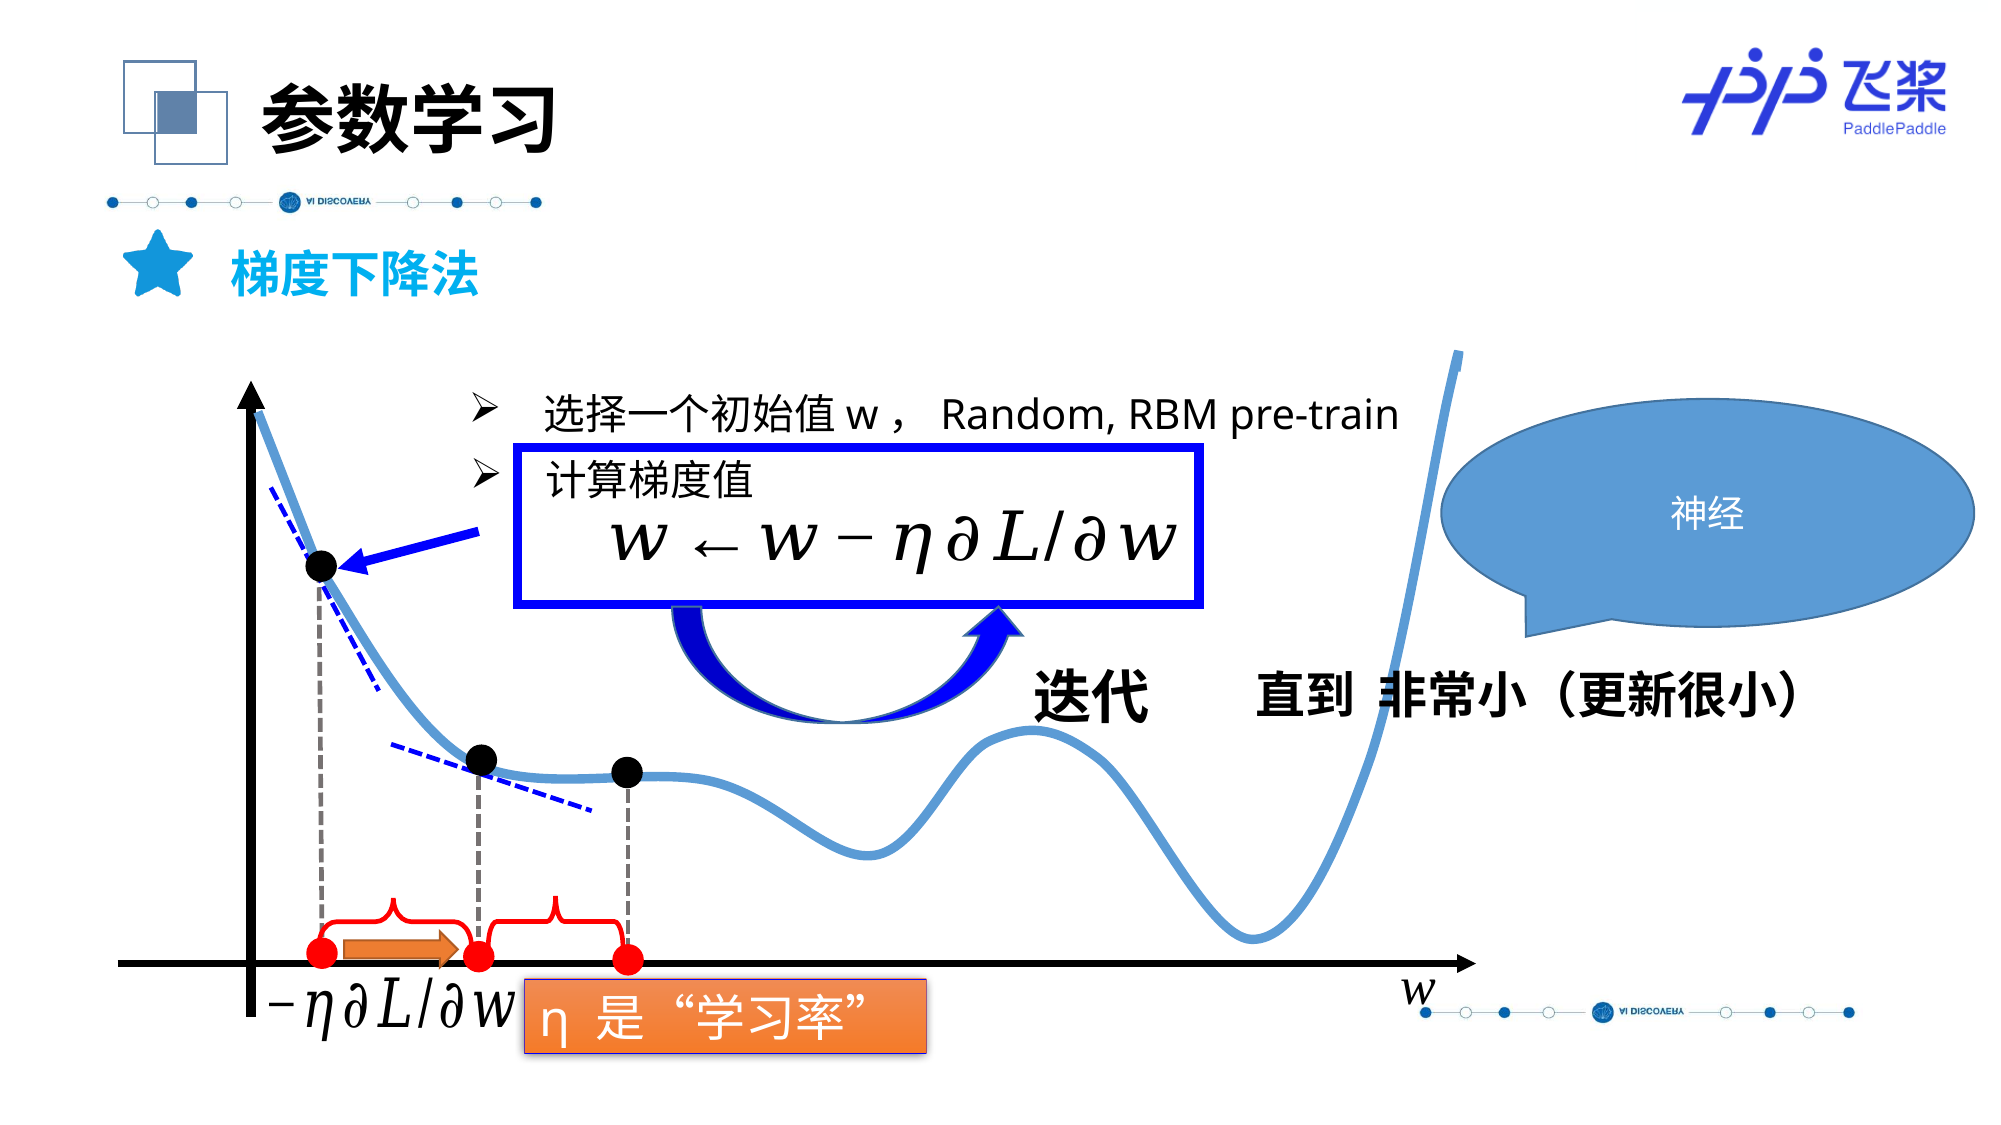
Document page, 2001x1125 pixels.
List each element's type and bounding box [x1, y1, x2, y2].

text_box [215, 219, 794, 310]
picture [1408, 990, 1863, 1039]
text_box [117, 351, 1479, 1017]
text_box [245, 65, 616, 171]
picture [95, 180, 550, 304]
text_box [1391, 968, 1445, 1018]
picture [1635, 0, 1988, 173]
text_box [524, 978, 927, 1054]
